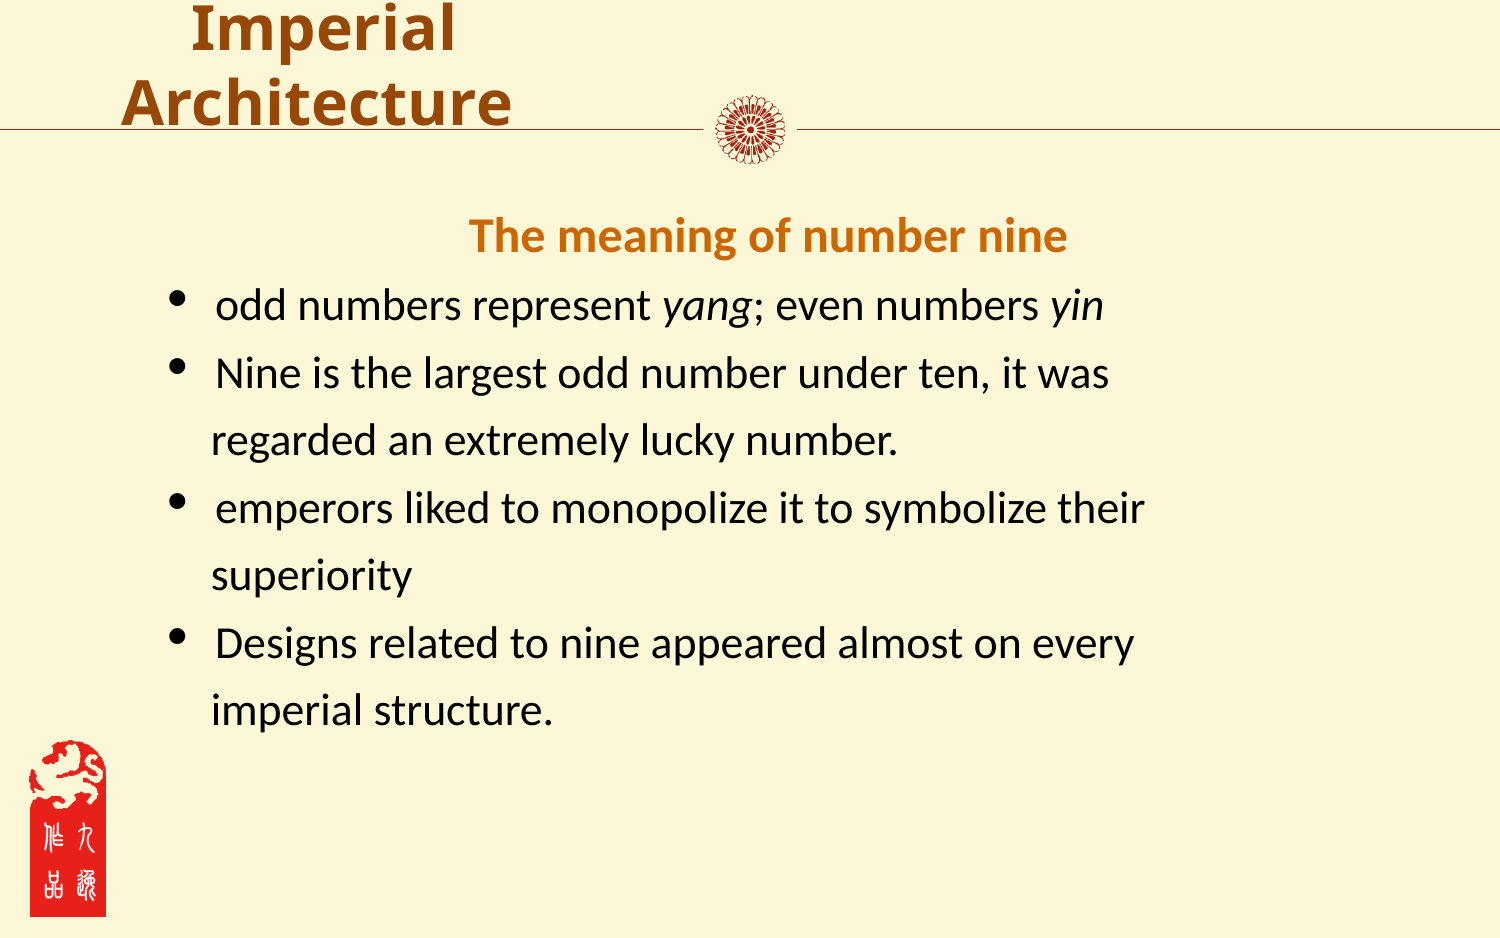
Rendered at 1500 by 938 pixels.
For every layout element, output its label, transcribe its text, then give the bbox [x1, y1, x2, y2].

text_box The meaning of number nine odd numbers represent yang; even numbers yin Nine is the largest odd number under ten, it was regarded an extremely lucky number. emperors liked to monopolize it to symbolize their superiority Designs related to nine appeared almost on every imperial structure. [152, 195, 1330, 938]
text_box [0, 94, 1500, 165]
text_box [74, 262, 152, 938]
text_box Imperial Architecture [0, 0, 655, 94]
text_box [76, 185, 739, 262]
picture [29, 740, 74, 917]
